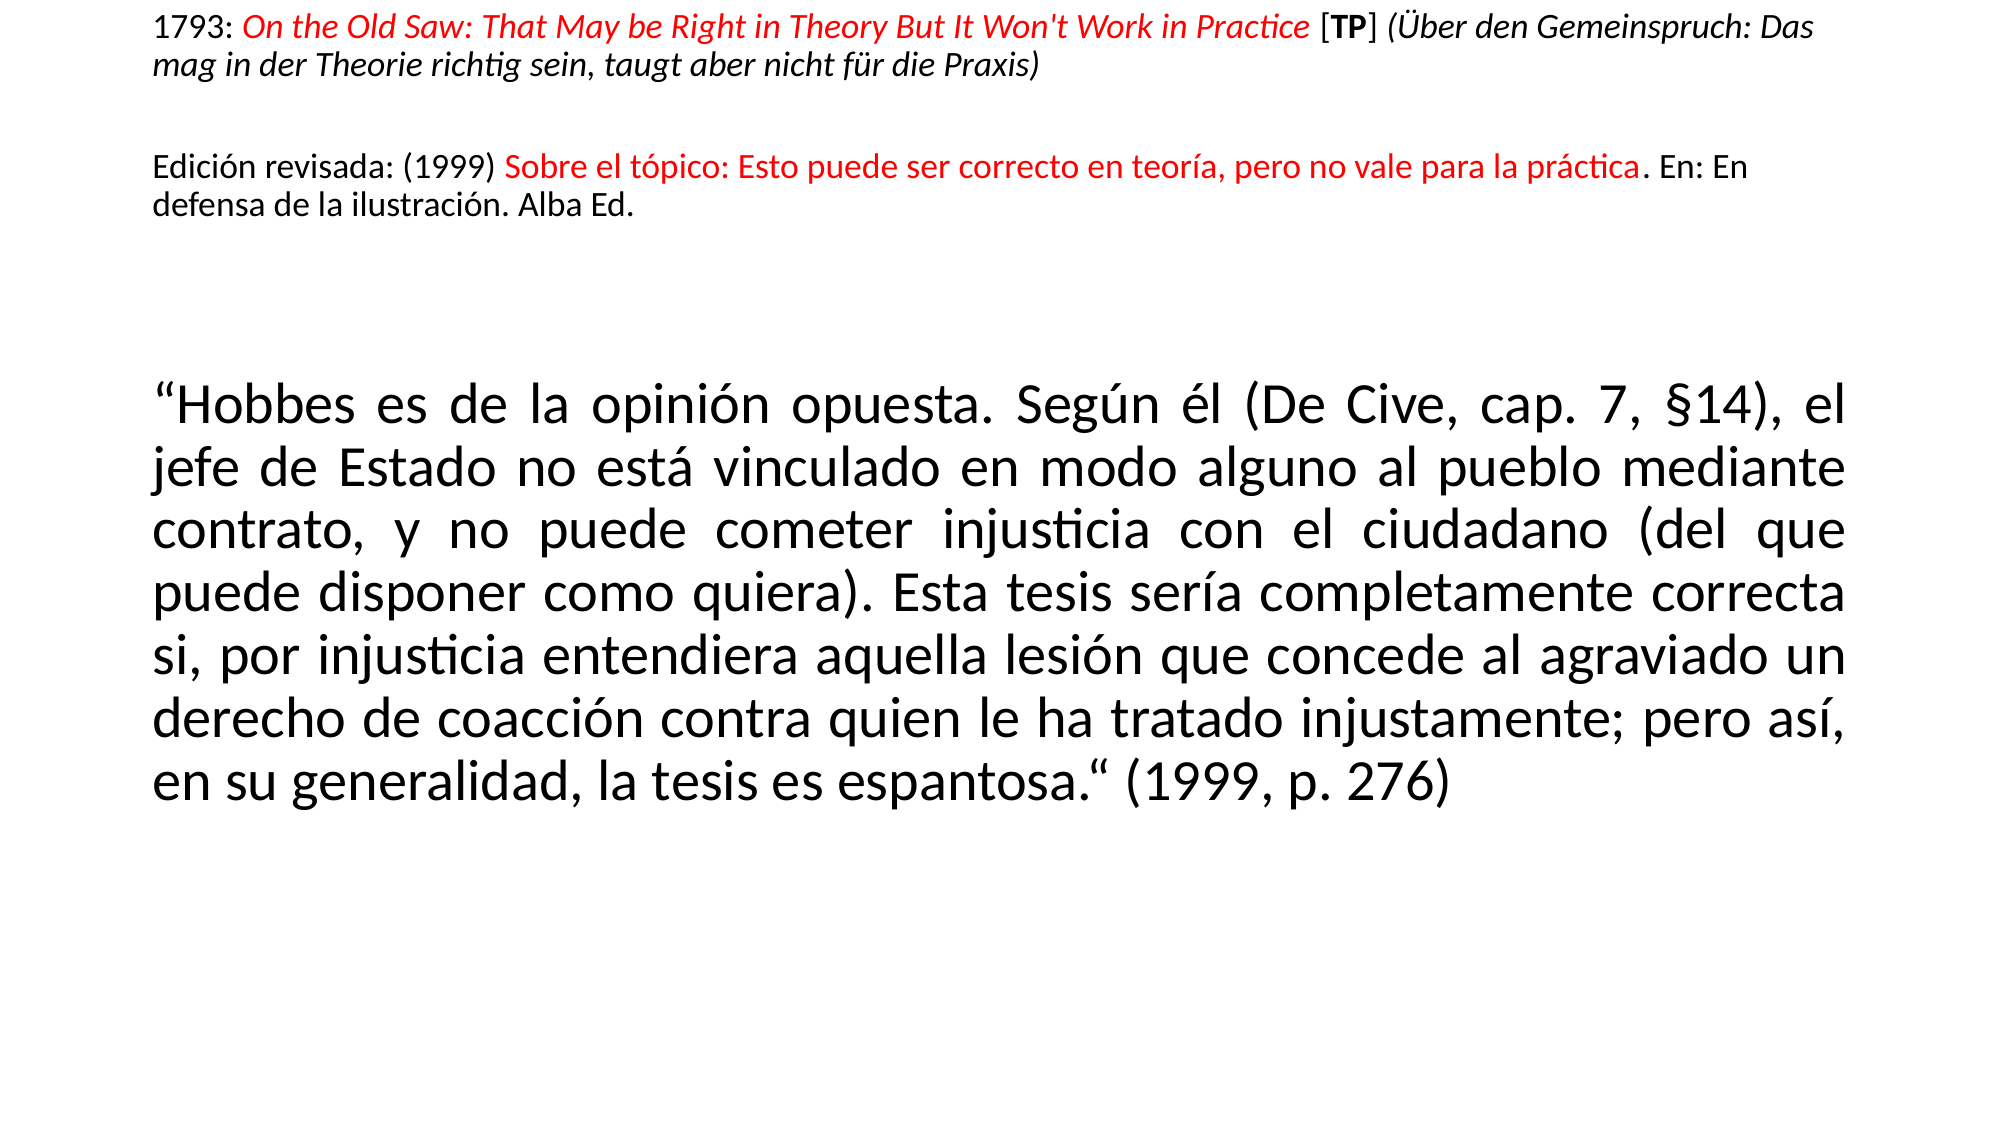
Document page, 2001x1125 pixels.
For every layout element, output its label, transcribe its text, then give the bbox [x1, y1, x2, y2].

list 1793: On the Old Saw: That May be Right in Theory But It Won't Work in Practice [TP] (Über den Gemeinspruch: Das mag in der Theorie richtig sein, taugt aber nicht für die Praxis) Edición revisada: (1999) Sobre el tópico: Esto puede ser correcto en teoría, pero no vale para la práctica. En: En defensa de la ilustración. Alba Ed. [137, 0, 1863, 232]
text_box “Hobbes es de la opinión opuesta. Según él (De Cive, cap. 7, §14), el jefe de Estado no está vinculado en modo alguno al pueblo mediante contrato, y no puede cometer injusticia con el ciudadano (del que puede disponer como quiera). Esta tesis sería completamente correcta si, por injusticia entendiera aquella lesión que concede al agraviado un derecho de coacción contra quien le ha tratado injustamente; pero así, en su generalidad, la tesis es espantosa.“ (1999, p. 276) [137, 365, 1863, 1125]
